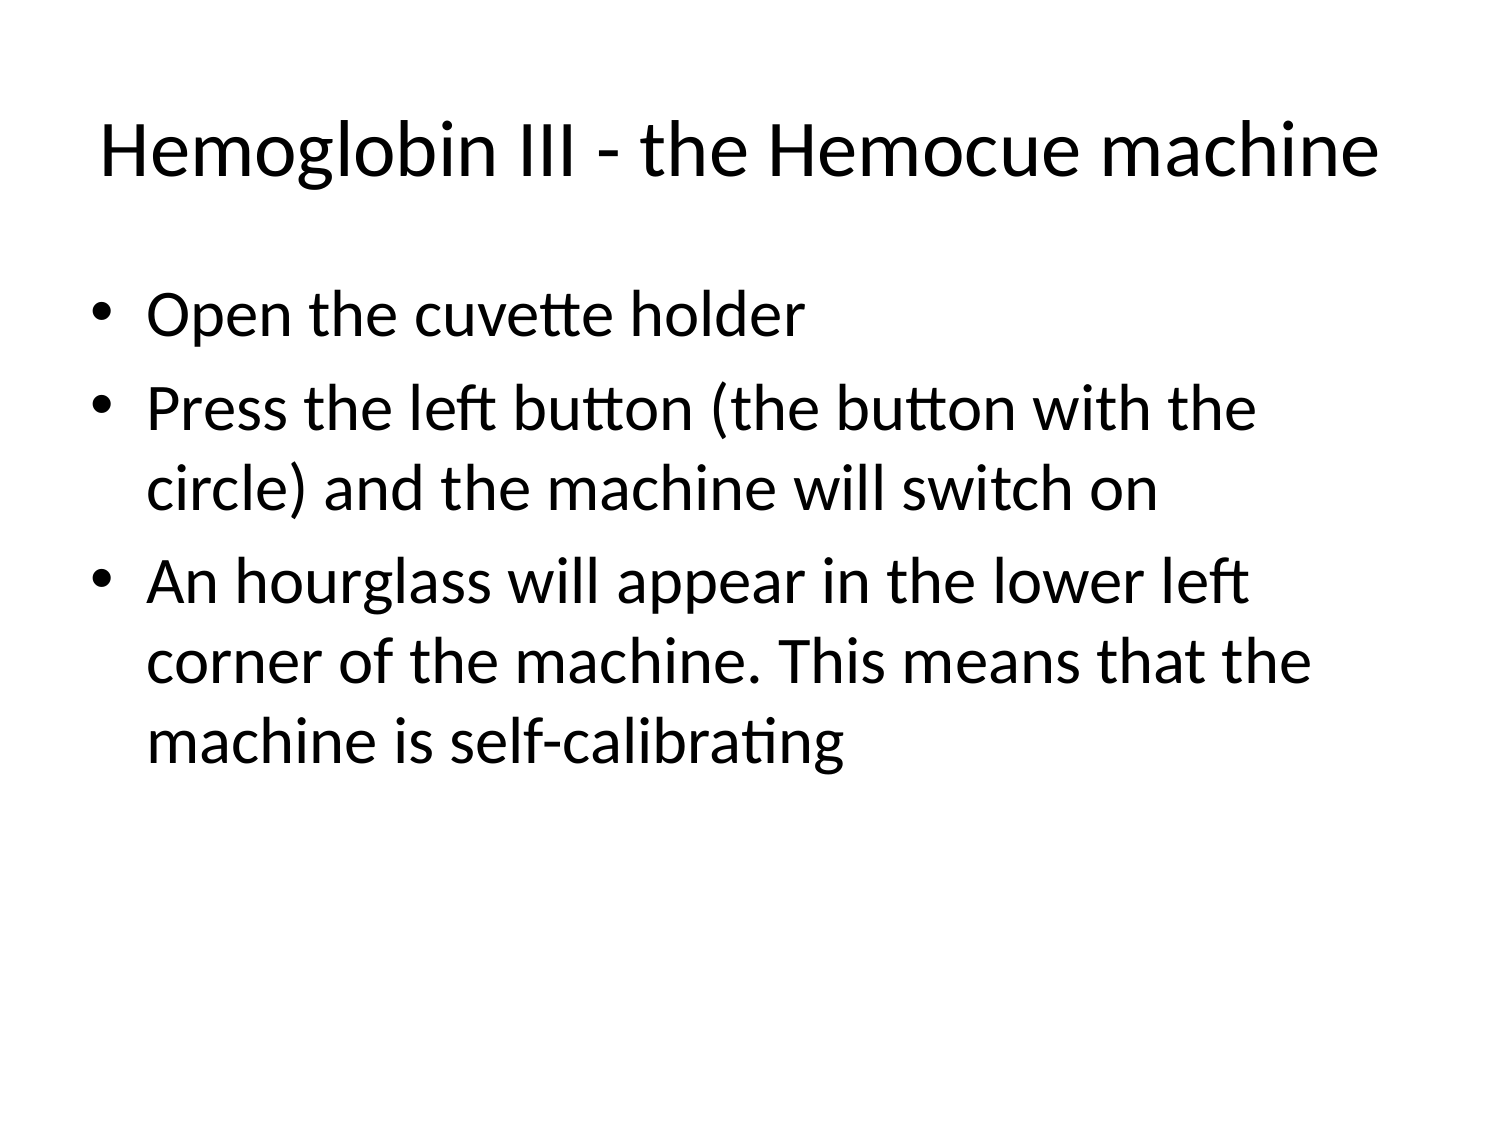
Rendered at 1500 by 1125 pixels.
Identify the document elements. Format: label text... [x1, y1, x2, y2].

title Hemoglobin III - the Hemocue machine [37, 50, 1463, 238]
list Open the cuvette holder Press the left button (the button with the circle) and the machine will switch on An hourglass will appear in the lower left corner of the machine. This means that the machine is self-calibrating [75, 262, 1425, 1005]
